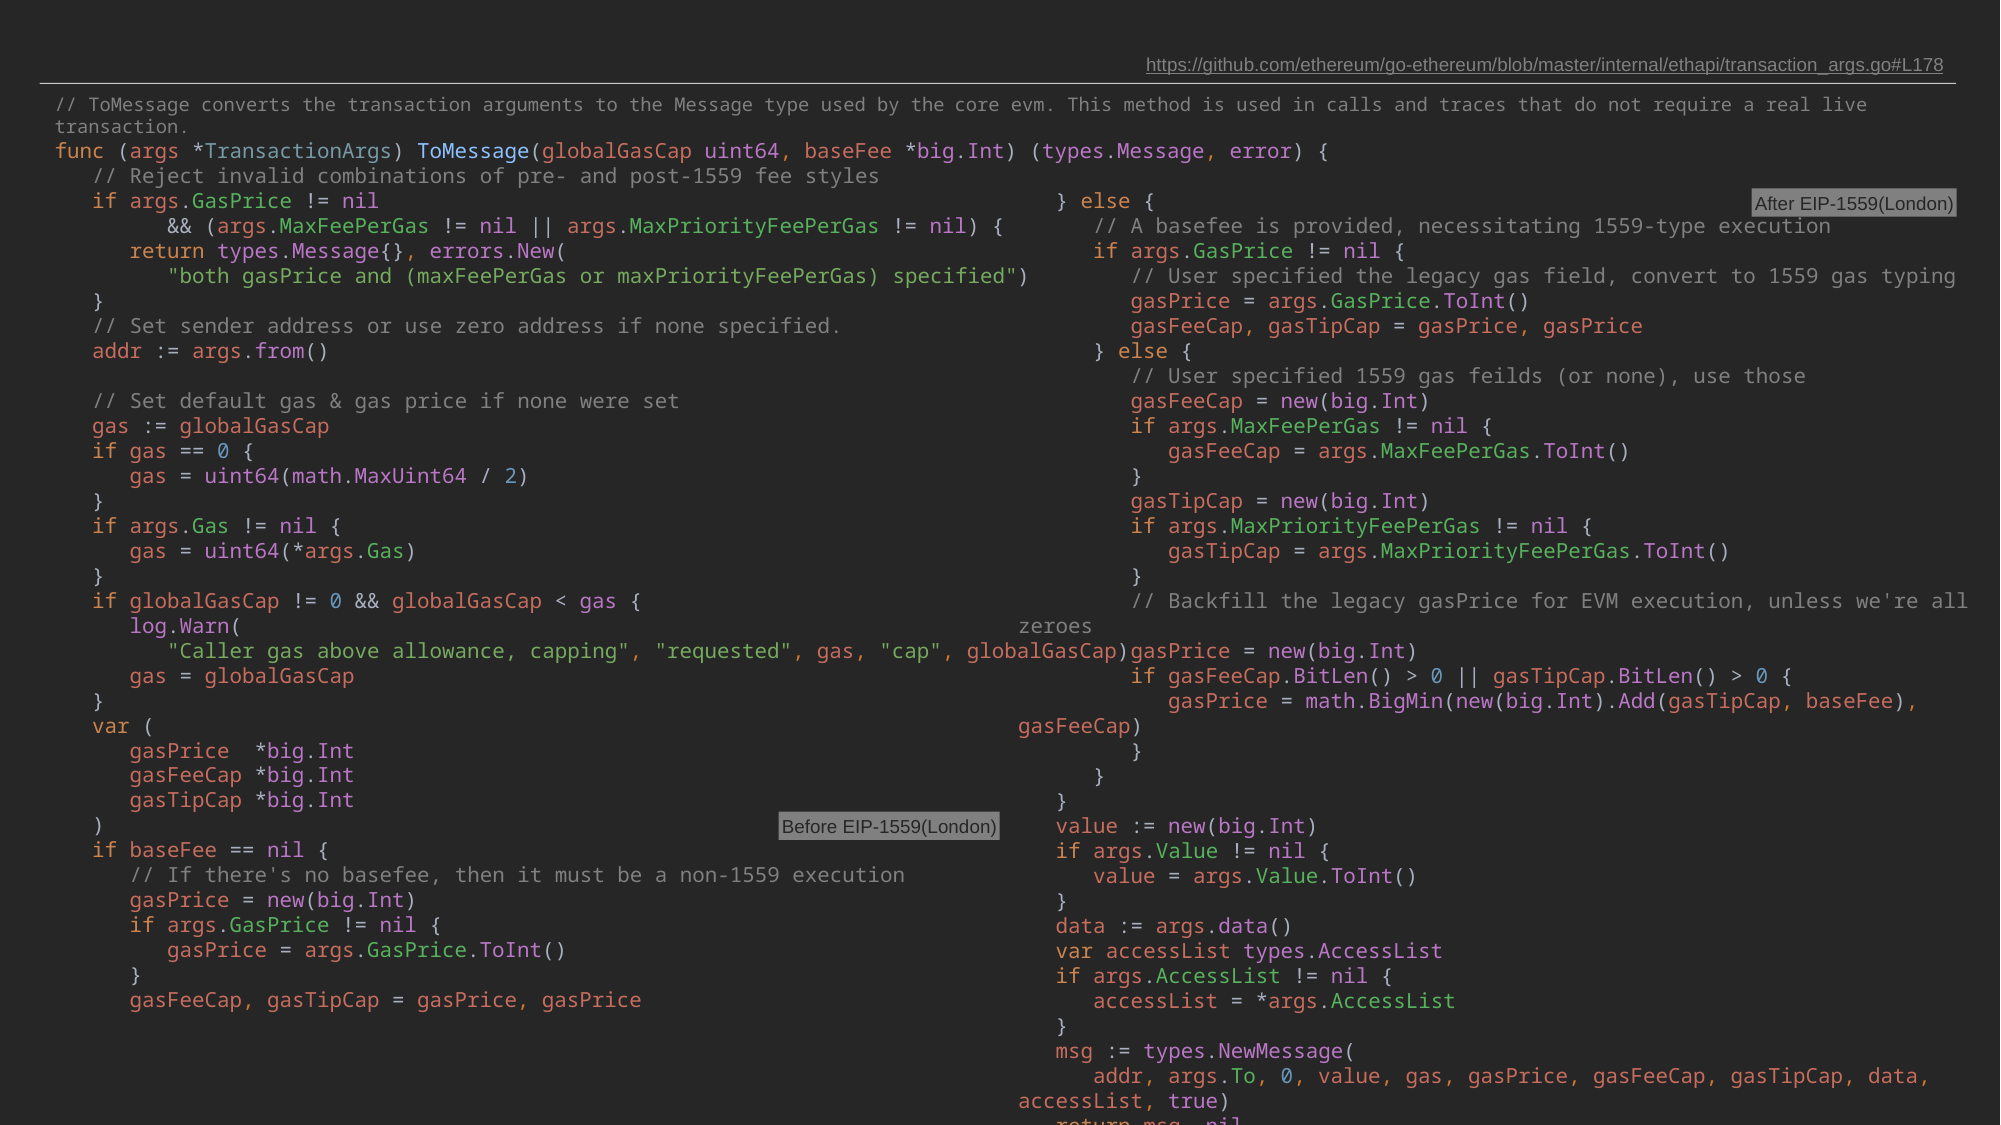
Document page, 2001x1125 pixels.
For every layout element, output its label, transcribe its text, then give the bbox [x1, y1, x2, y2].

text_box https://github.com/ethereum/go-ethereum/blob/master/internal/ethapi/transaction_args.go#L178 [1094, 45, 1958, 83]
text_box After EIP-1559(London) [1751, 188, 1957, 217]
text_box } else { // A basefee is provided, necessitating 1559-type execution if args.GasPrice != nil { // User specified the legacy gas field, convert to 1559 gas typing gasPrice = args.GasPrice.ToInt() gasFeeCap, gasTipCap = gasPrice, gasPrice } else { // User specified 1559 gas feilds (or none), use those gasFeeCap = new(big.Int) if args.MaxFeePerGas != nil { gasFeeCap = args.MaxFeePerGas.ToInt() } gasTipCap = new(big.Int) if args.MaxPriorityFeePerGas != nil { gasTipCap = args.MaxPriorityFeePerGas.ToInt() } // Backfill the legacy gasPrice for EVM execution, unless we're all zeroes gasPrice = new(big.Int) if gasFeeCap.BitLen() > 0 || gasTipCap.BitLen() > 0 { gasPrice = math.BigMin(new(big.Int).Add(gasTipCap, baseFee), gasFeeCap) } } } value := new(big.Int) if args.Value != nil { value = args.Value.ToInt() } data := args.data() var accessList types.AccessList if args.AccessList != nil { accessList = *args.AccessList } msg := types.NewMessage( addr, args.To, 0, value, gas, gasPrice, gasFeeCap, gasTipCap, data, accessList, true) return msg, nil } [1003, 108, 1993, 1125]
text_box Before EIP-1559(London) [778, 811, 1000, 840]
text_box // ToMessage converts the transaction arguments to the Message type used by the core evm. This method is used in calls and traces that do not require a real live transaction. func (args *TransactionArgs) ToMessage(globalGasCap uint64, baseFee *big.Int) (types.Message, error) { // Reject invalid combinations of pre- and post-1559 fee styles if args.GasPrice != nil && (args.MaxFeePerGas != nil || args.MaxPriorityFeePerGas != nil) { return types.Message{}, errors.New( "both gasPrice and (maxFeePerGas or maxPriorityFeePerGas) specified") } // Set sender address or use zero address if none specified. addr := args.from() // Set default gas & gas price if none were set gas := globalGasCap if gas == 0 { gas = uint64(math.MaxUint64 / 2) } if args.Gas != nil { gas = uint64(*args.Gas) } if globalGasCap != 0 && globalGasCap < gas { log.Warn( "Caller gas above allowance, capping", "requested", gas, "cap", globalGasCap) gas = globalGasCap } var ( gasPrice *big.Int gasFeeCap *big.Int gasTipCap *big.Int ) if baseFee == nil { // If there's no basefee, then it must be a non-1559 execution gasPrice = new(big.Int) if args.GasPrice != nil { gasPrice = args.GasPrice.ToInt() } gasFeeCap, gasTipCap = gasPrice, gasPrice [39, 85, 1957, 1020]
